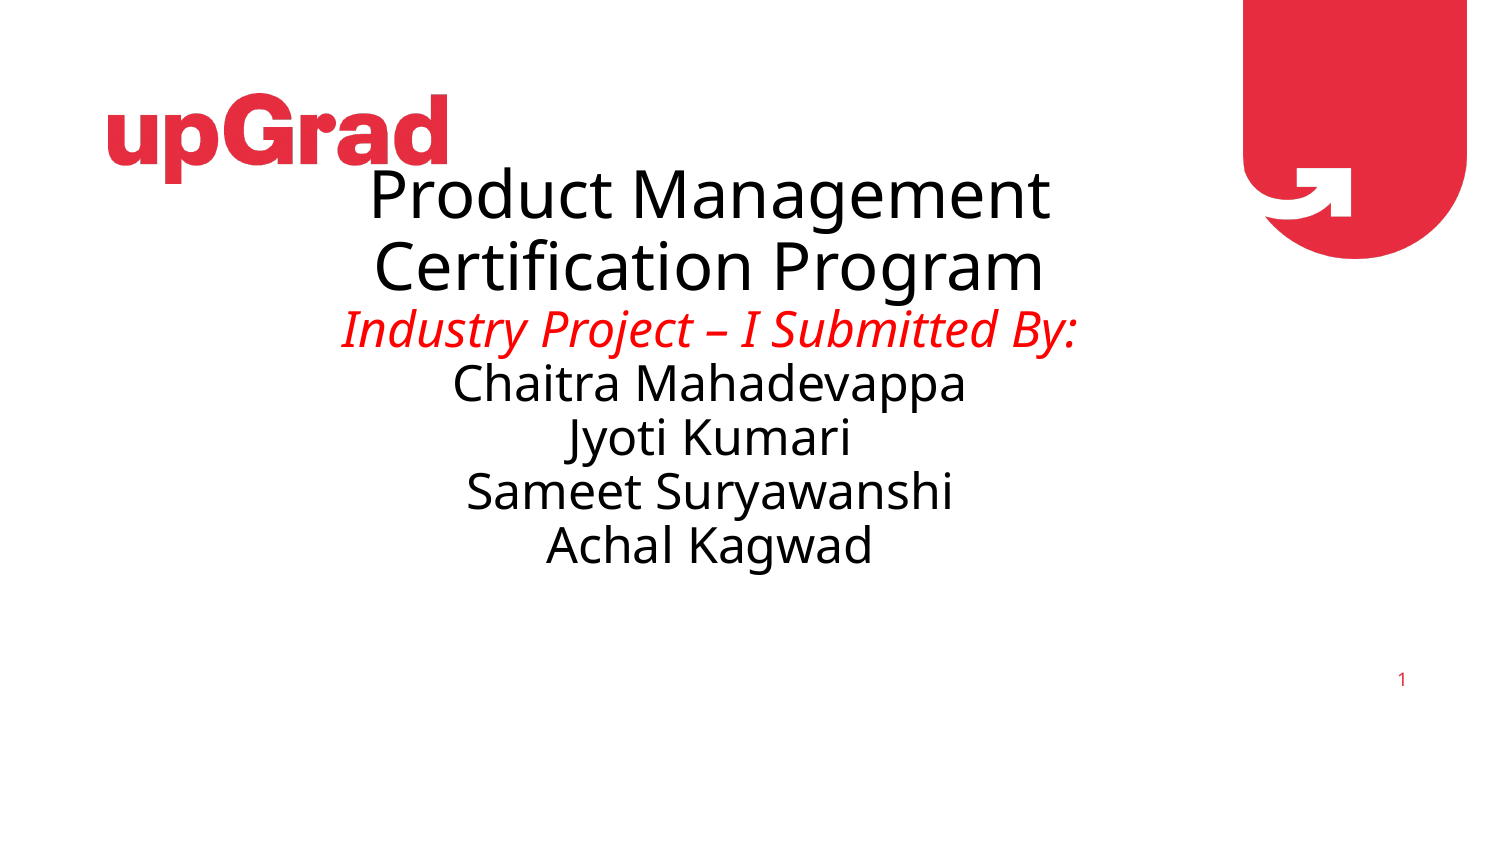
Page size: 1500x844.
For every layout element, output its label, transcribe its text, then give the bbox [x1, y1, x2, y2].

picture [108, 93, 447, 184]
text_box Product Management Certification Program Industry Project – I Submitted By: Chaitra Mahadevappa Jyoti Kumari Sameet Suryawanshi Achal Kagwad [144, 304, 1276, 582]
slide_number 1 [1085, 658, 1423, 704]
picture [1243, 0, 1467, 259]
